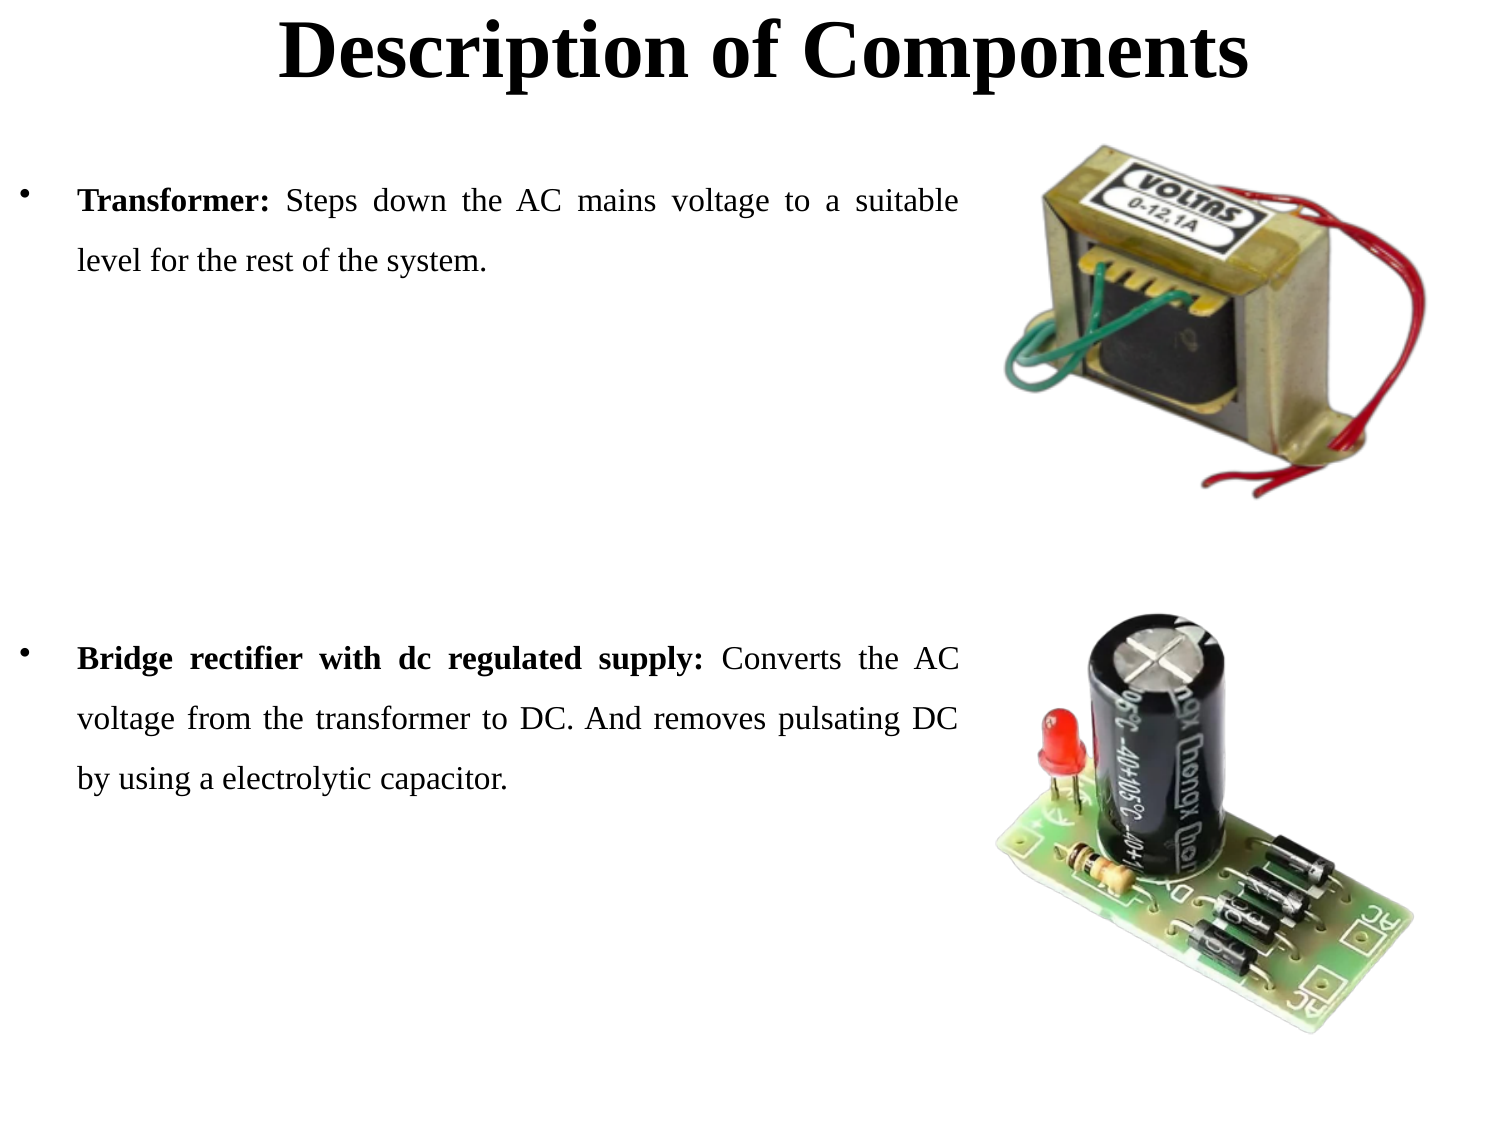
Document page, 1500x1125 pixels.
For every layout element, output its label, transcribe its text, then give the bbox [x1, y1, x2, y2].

list Transformer: Steps down the AC mains voltage to a suitable level for the rest of the system. Bridge rectifier with dc regulated supply: Converts the AC voltage from the transformer to DC. And removes pulsating DC by using a electrolytic capacitor. [4, 150, 953, 1088]
picture [897, 41, 1500, 1112]
title Description of Components [24, 0, 1500, 120]
